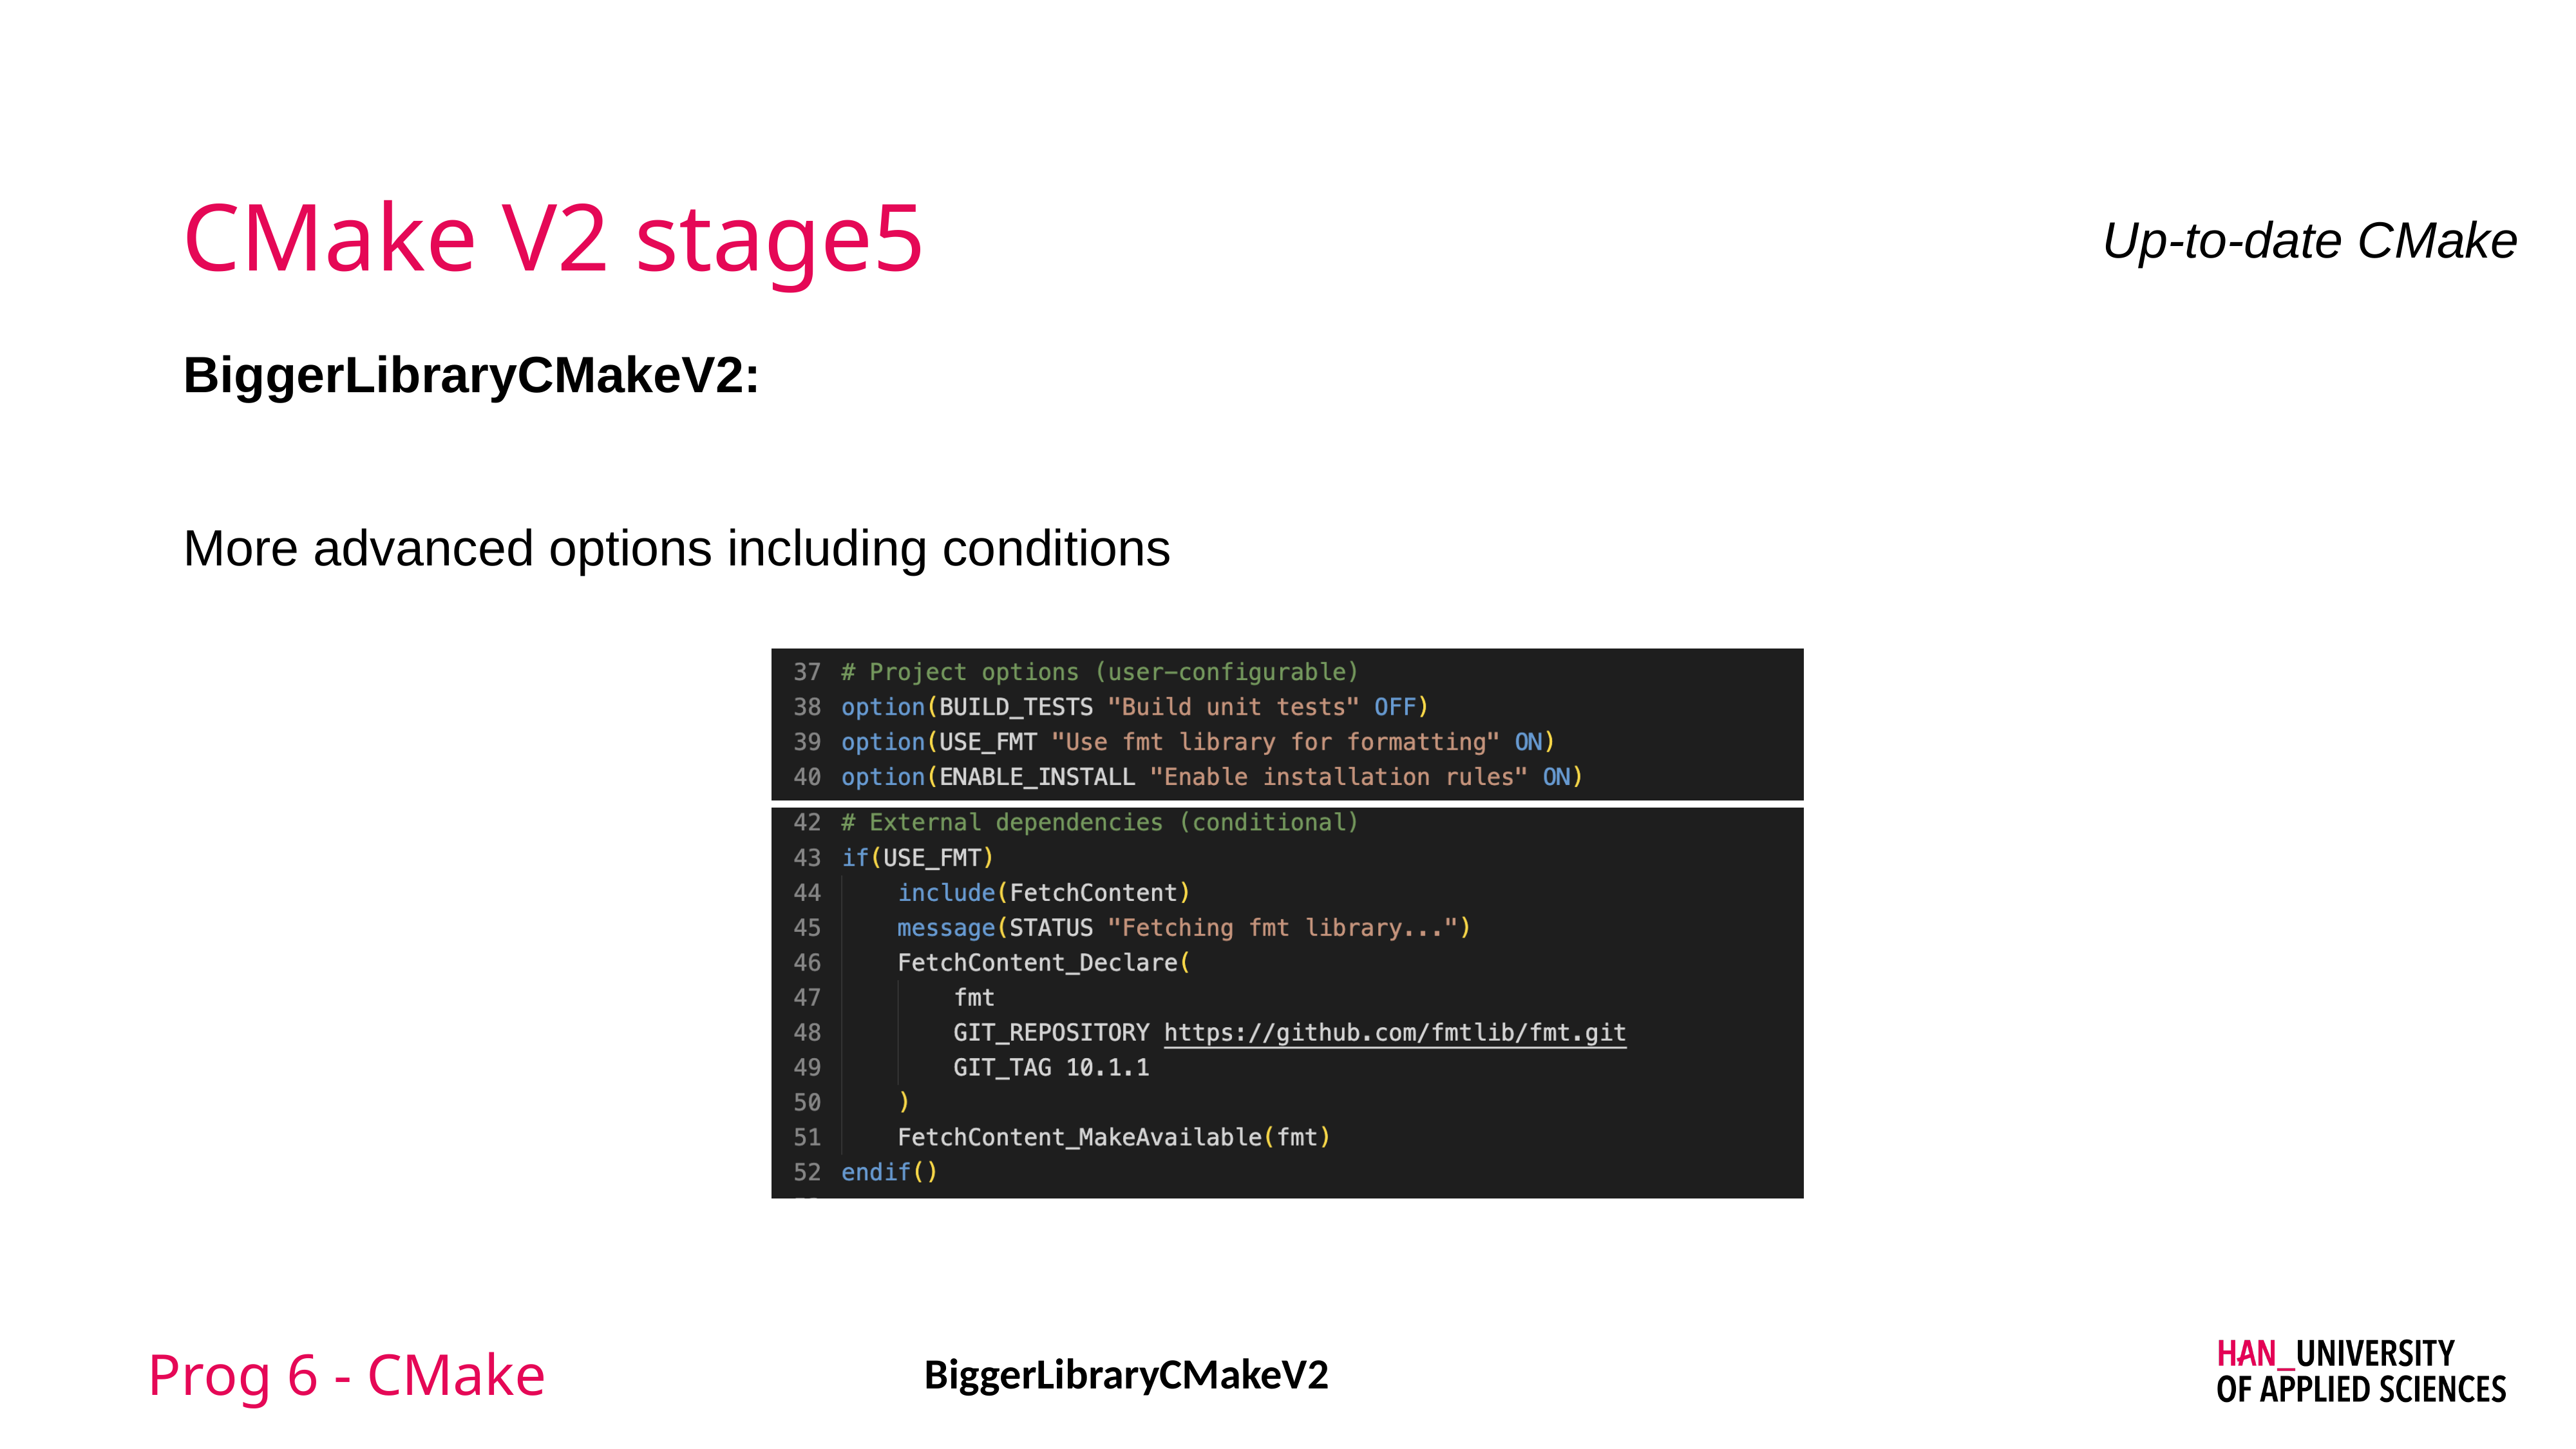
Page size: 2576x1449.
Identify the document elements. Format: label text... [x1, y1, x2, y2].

text_box Up-to-date CMake [2098, 189, 2524, 273]
title CMake V2 stage5 [176, 77, 2400, 296]
text_box BiggerLibraryCMakeV2 [916, 1341, 1338, 1403]
list BiggerLibraryCMakeV2: More advanced options including conditions [178, 324, 2499, 1307]
picture [772, 808, 1804, 1199]
picture [772, 648, 1804, 800]
picture [2209, 1313, 2540, 1449]
